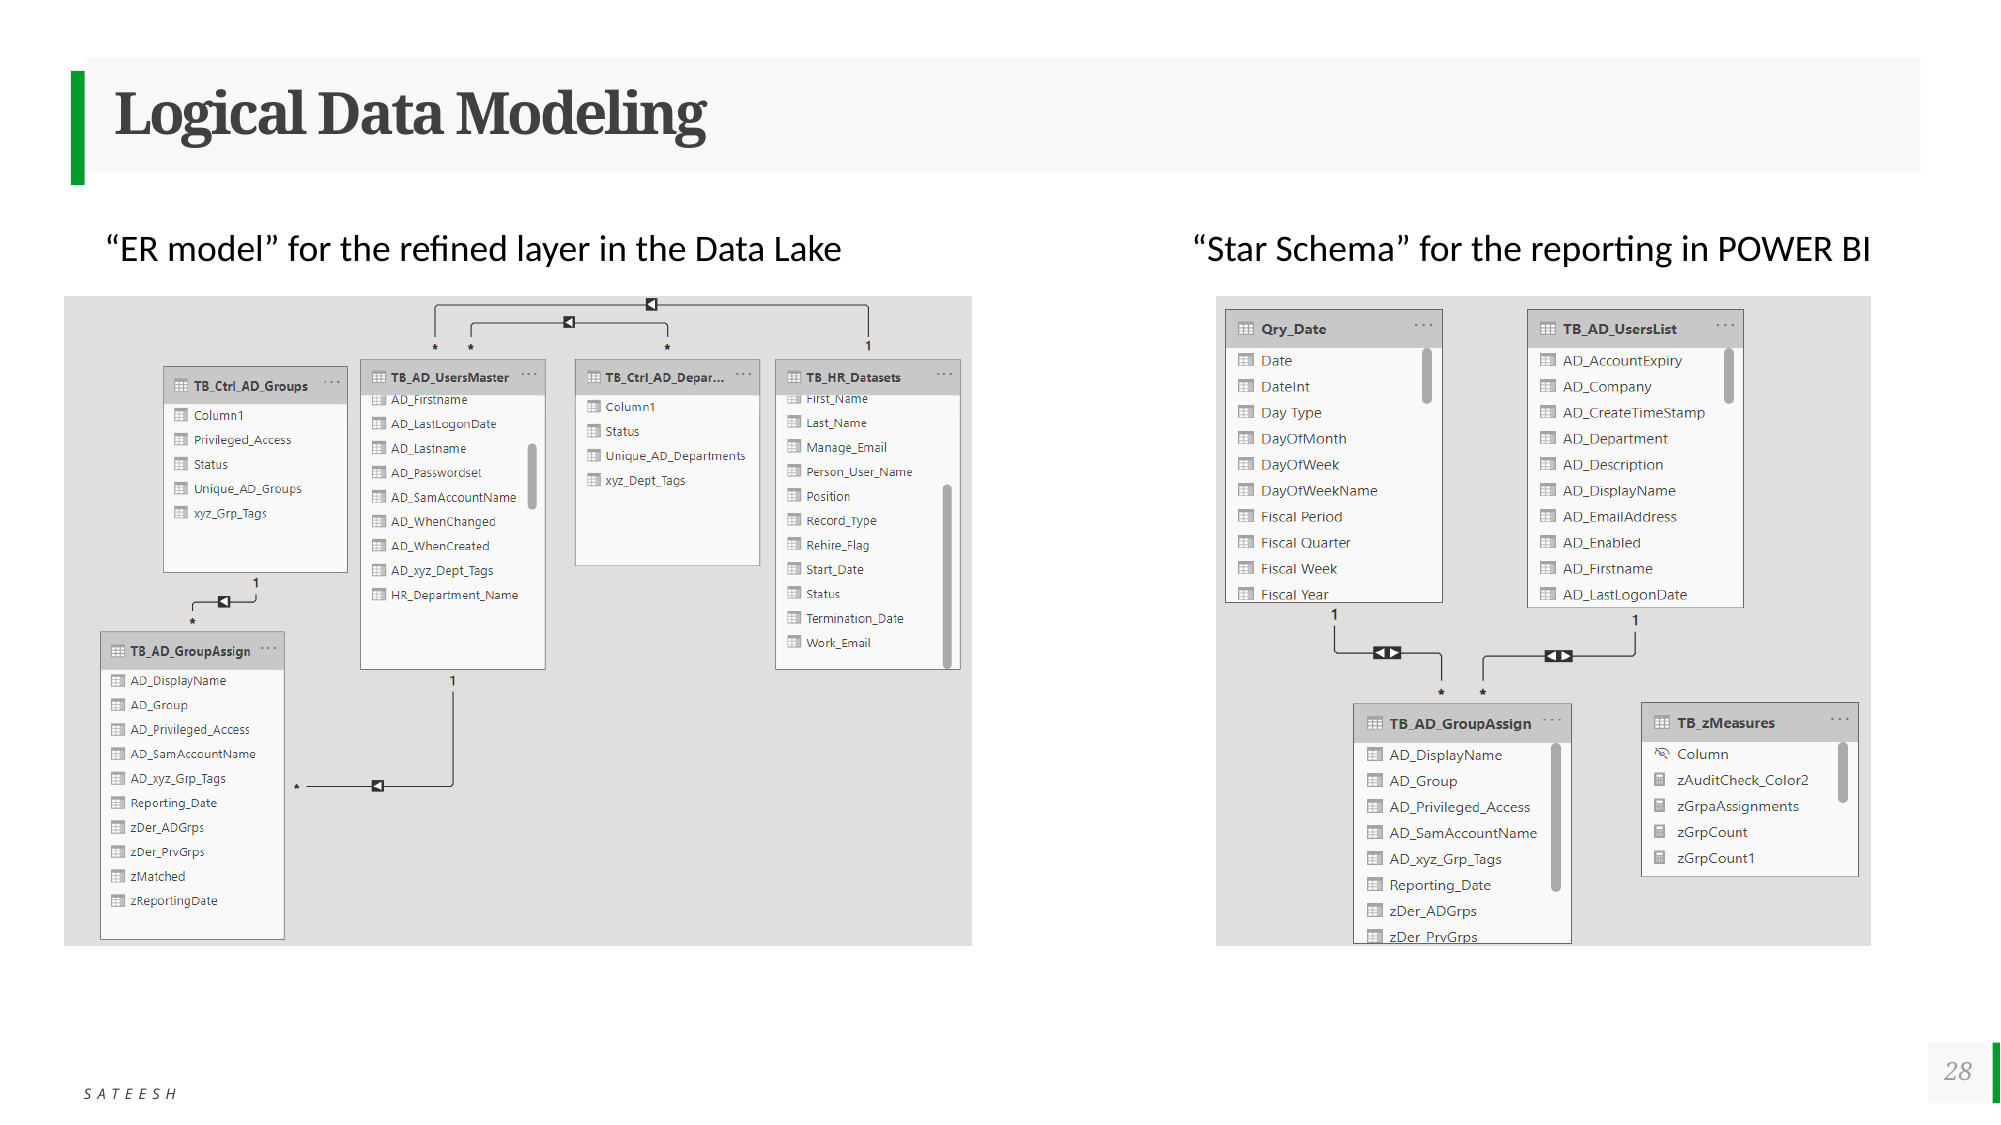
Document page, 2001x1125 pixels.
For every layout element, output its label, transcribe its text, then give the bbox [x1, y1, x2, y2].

picture [1216, 296, 1871, 946]
picture [63, 296, 973, 946]
text_box “Star Schema” for the reporting in POWER BI [1176, 216, 1916, 277]
slide_number 28 [1928, 1042, 1989, 1103]
title Logical Data Modeling [84, 58, 1921, 173]
text_box “ER model” for the refined layer in the Data Lake [89, 216, 867, 277]
